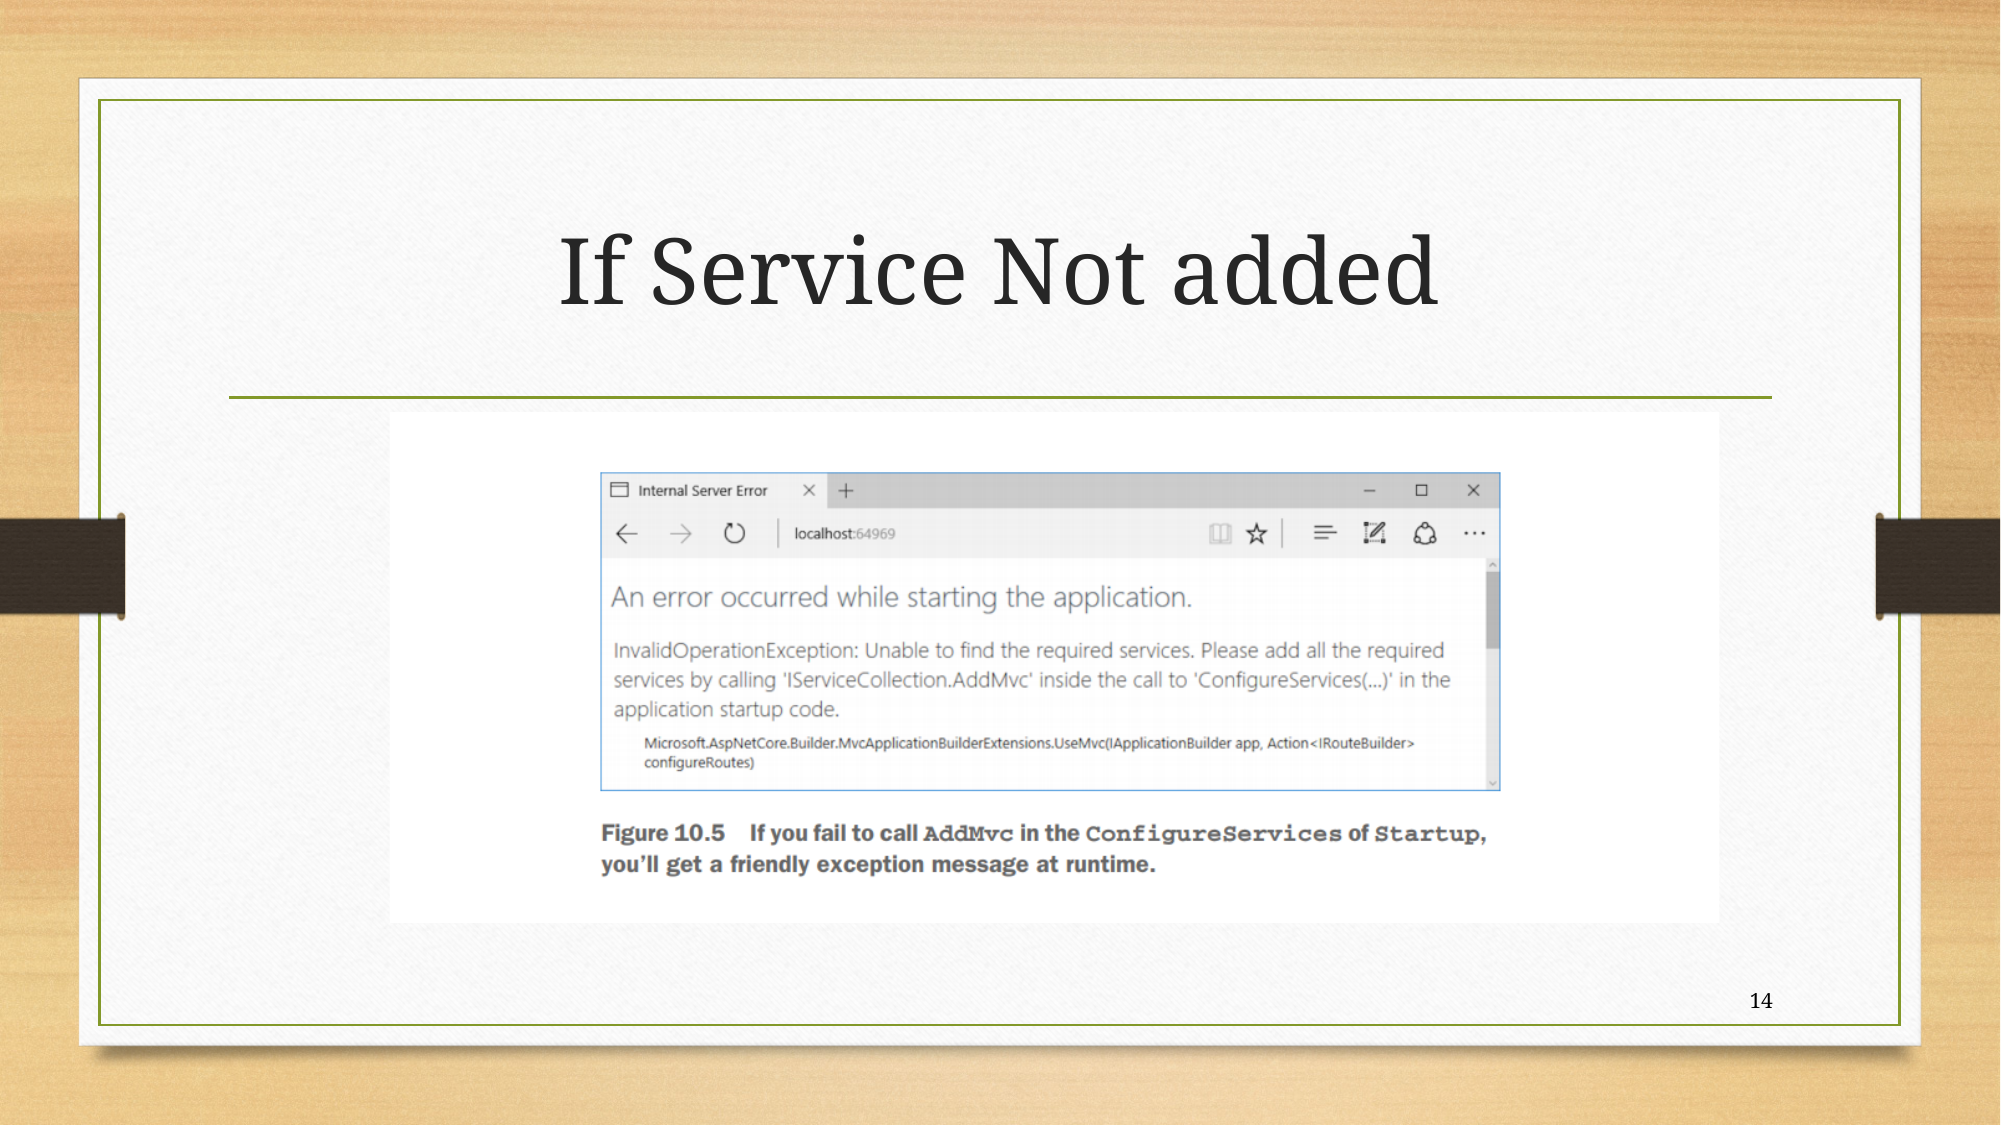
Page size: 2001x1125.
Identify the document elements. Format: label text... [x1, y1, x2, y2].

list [389, 412, 1720, 924]
picture [0, 0, 2001, 1125]
title If Service Not added [212, 161, 1788, 375]
slide_number 14 [1698, 979, 1788, 1025]
